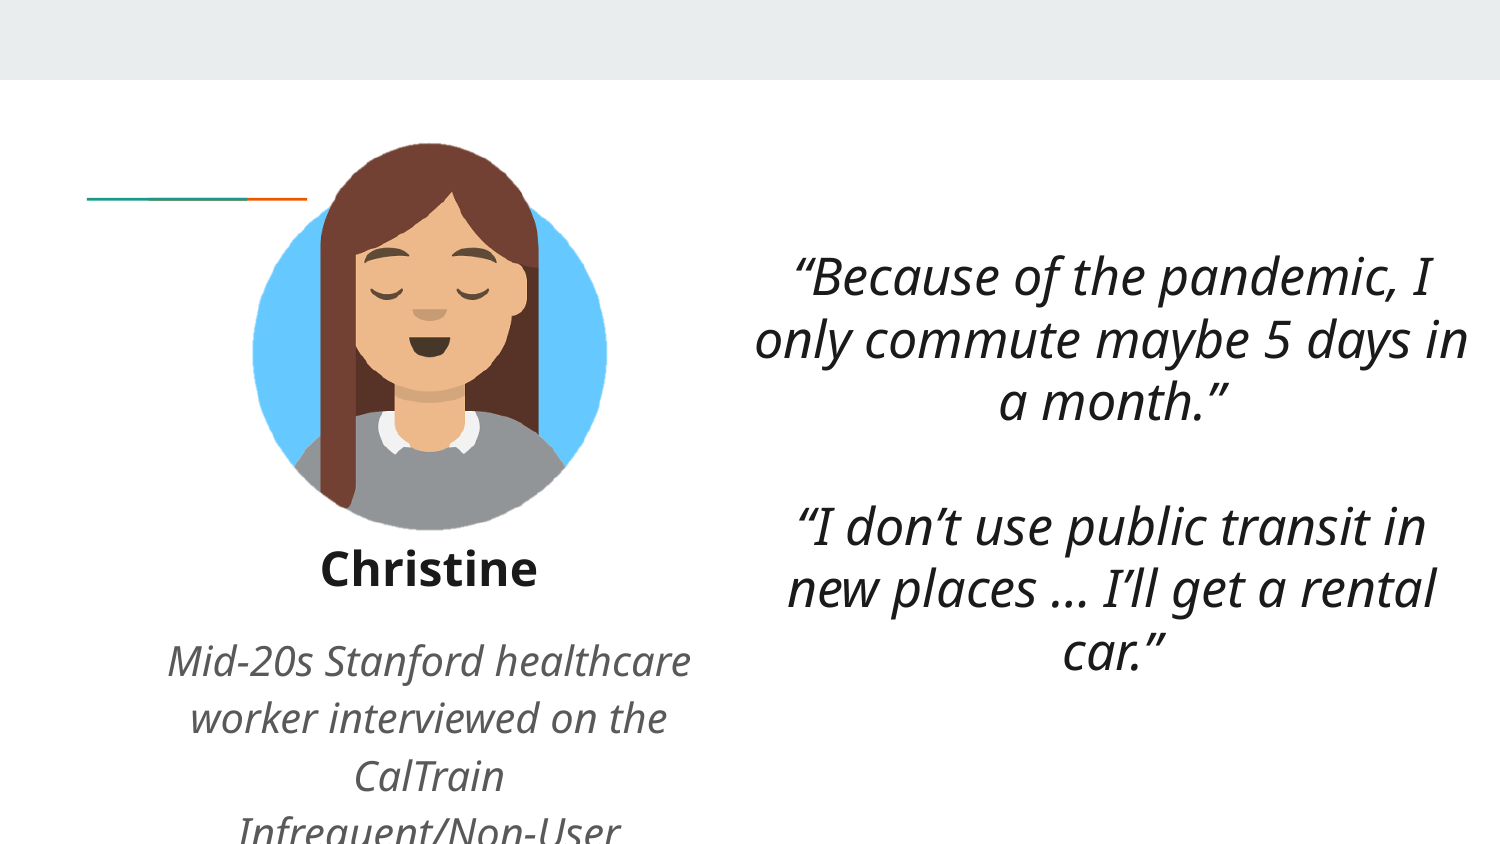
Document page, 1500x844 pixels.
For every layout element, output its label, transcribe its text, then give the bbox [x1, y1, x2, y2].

picture [249, 142, 609, 539]
list Mid-20s Stanford healthcare worker interviewed on the CalTrain Infrequent/Non-User [108, 612, 736, 725]
title “Because of the pandemic, I only commute maybe 5 days in a month.” “I don’t use public transit in new places … I’ll get a rental car.” [736, 80, 1488, 844]
title Christine [283, 547, 576, 612]
